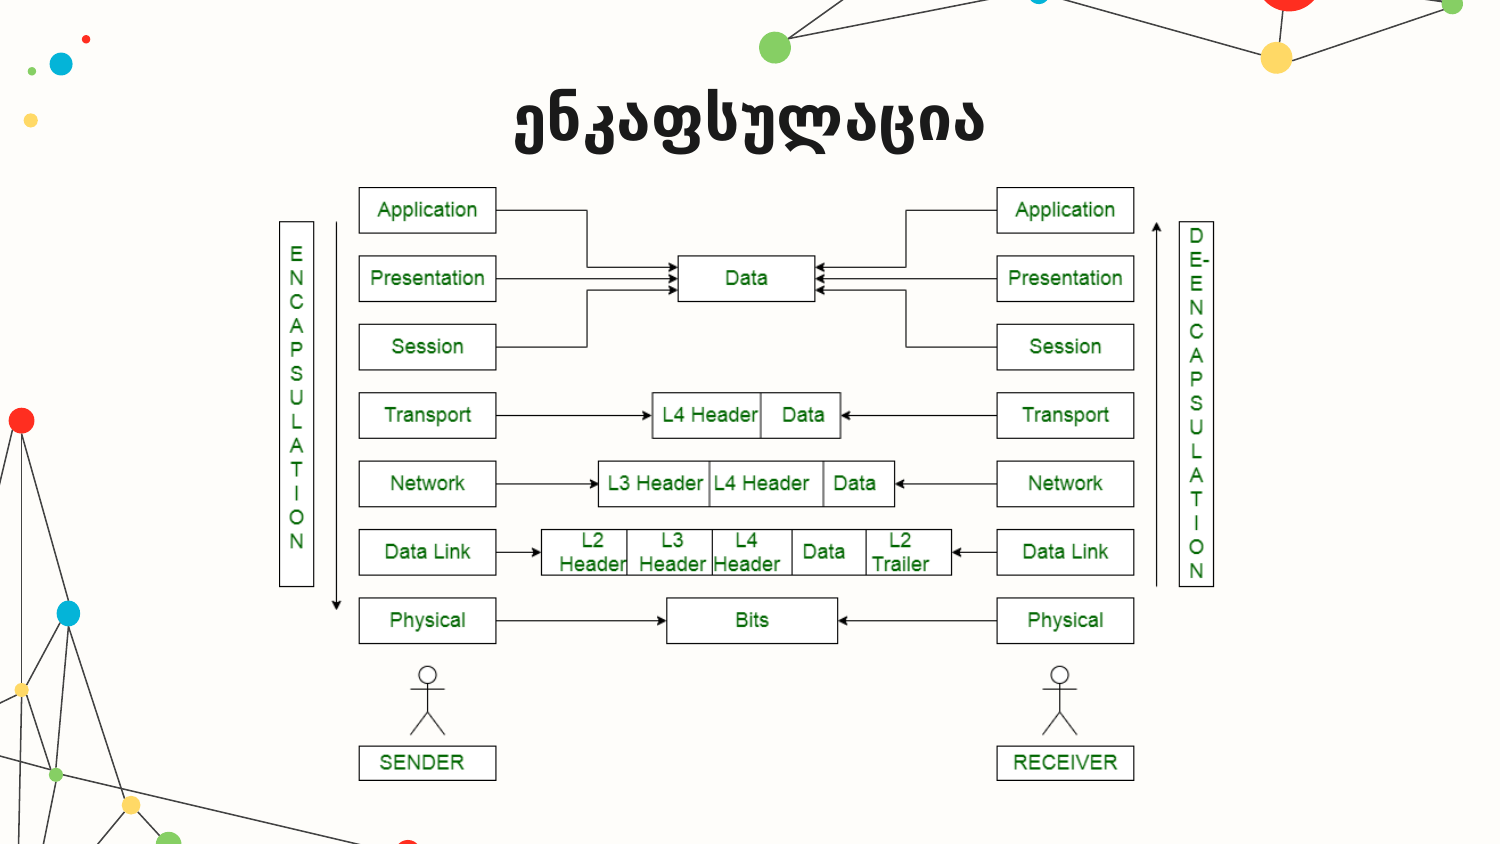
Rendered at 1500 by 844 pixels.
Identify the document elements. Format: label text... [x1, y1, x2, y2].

picture [279, 187, 1221, 781]
title ენკაფსულაცია [118, 63, 1382, 157]
